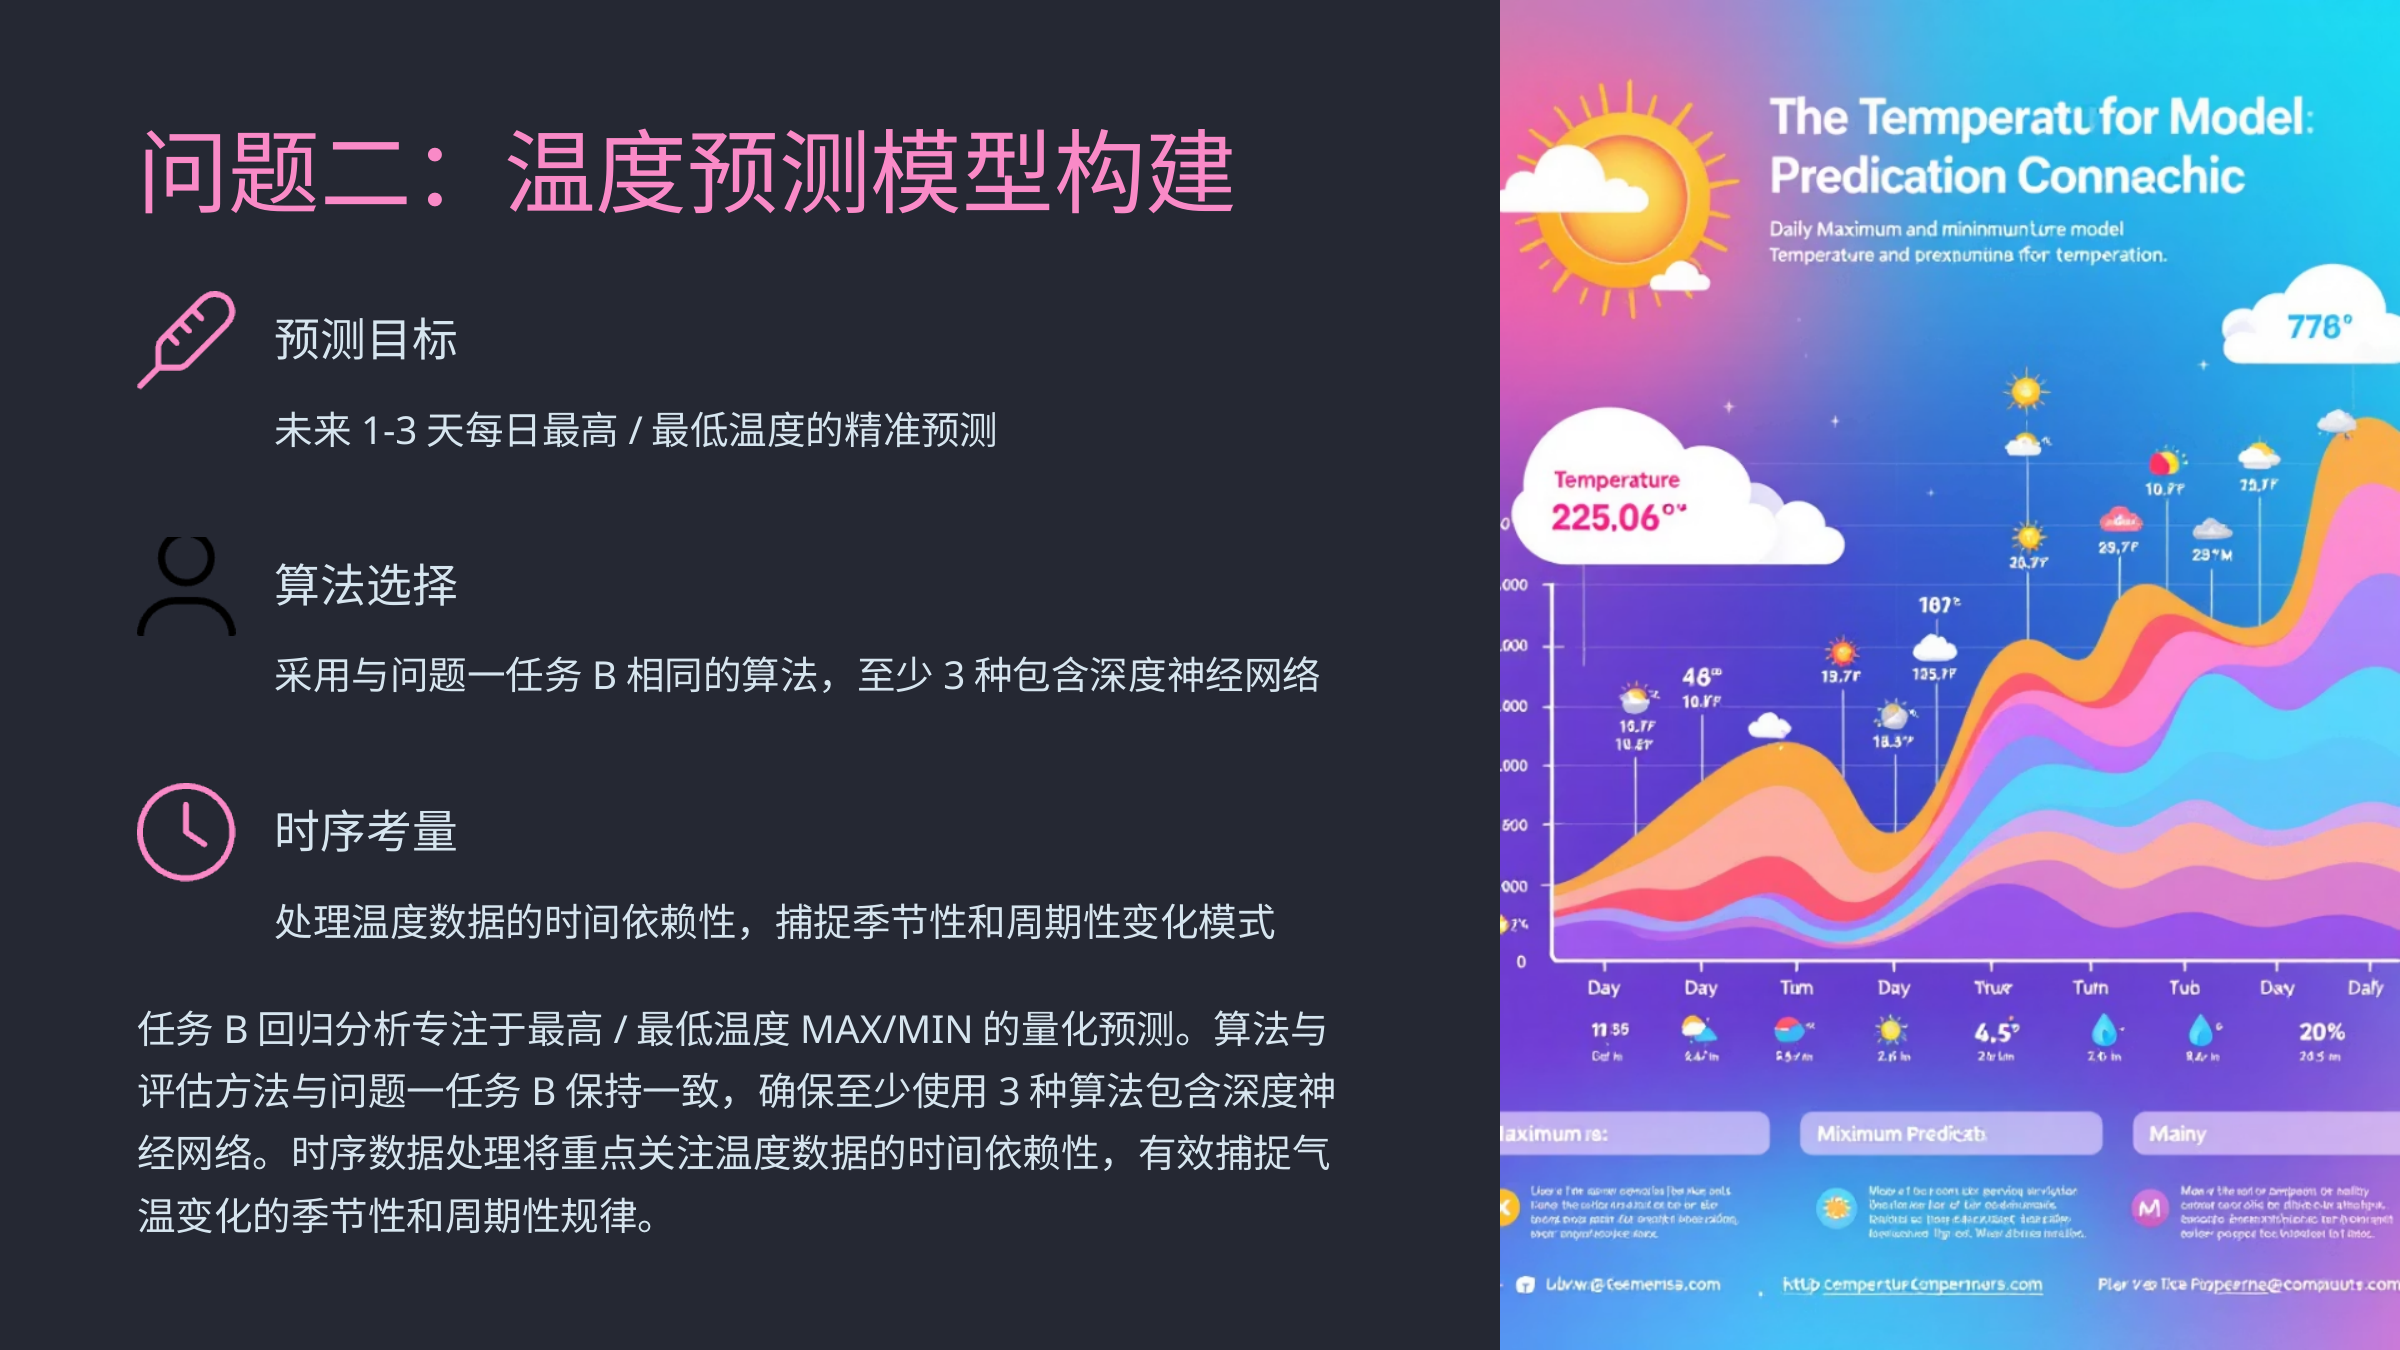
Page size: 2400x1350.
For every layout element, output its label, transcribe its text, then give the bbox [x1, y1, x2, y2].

text_box 问题二：温度预测模型构建 [137, 110, 1246, 226]
picture [1499, 0, 2400, 1350]
text_box 预测目标 [274, 308, 737, 366]
text_box 处理温度数据的时间依赖性，捕捉季节性和周期性变化模式 [274, 881, 1363, 944]
text_box 采用与问题一任务B相同的算法，至少3种包含深度神经网络 [274, 635, 1363, 699]
picture [137, 783, 236, 882]
text_box 未来1-3天每日最高/最低温度的精准预测 [274, 389, 1363, 453]
picture [137, 291, 236, 390]
text_box 时序考量 [274, 799, 737, 858]
text_box 任务B回归分析专注于最高/最低温度MAX/MIN的量化预测。算法与评估方法与问题一任务B保持一致，确保至少使用3种算法包含深度神经网络。时序数据处理将重点关注温度数据的时间依赖性，有效捕捉气温变化的季节性和周期性规律。 [137, 988, 1363, 1240]
text_box 算法选择 [274, 553, 737, 612]
picture [137, 537, 236, 636]
